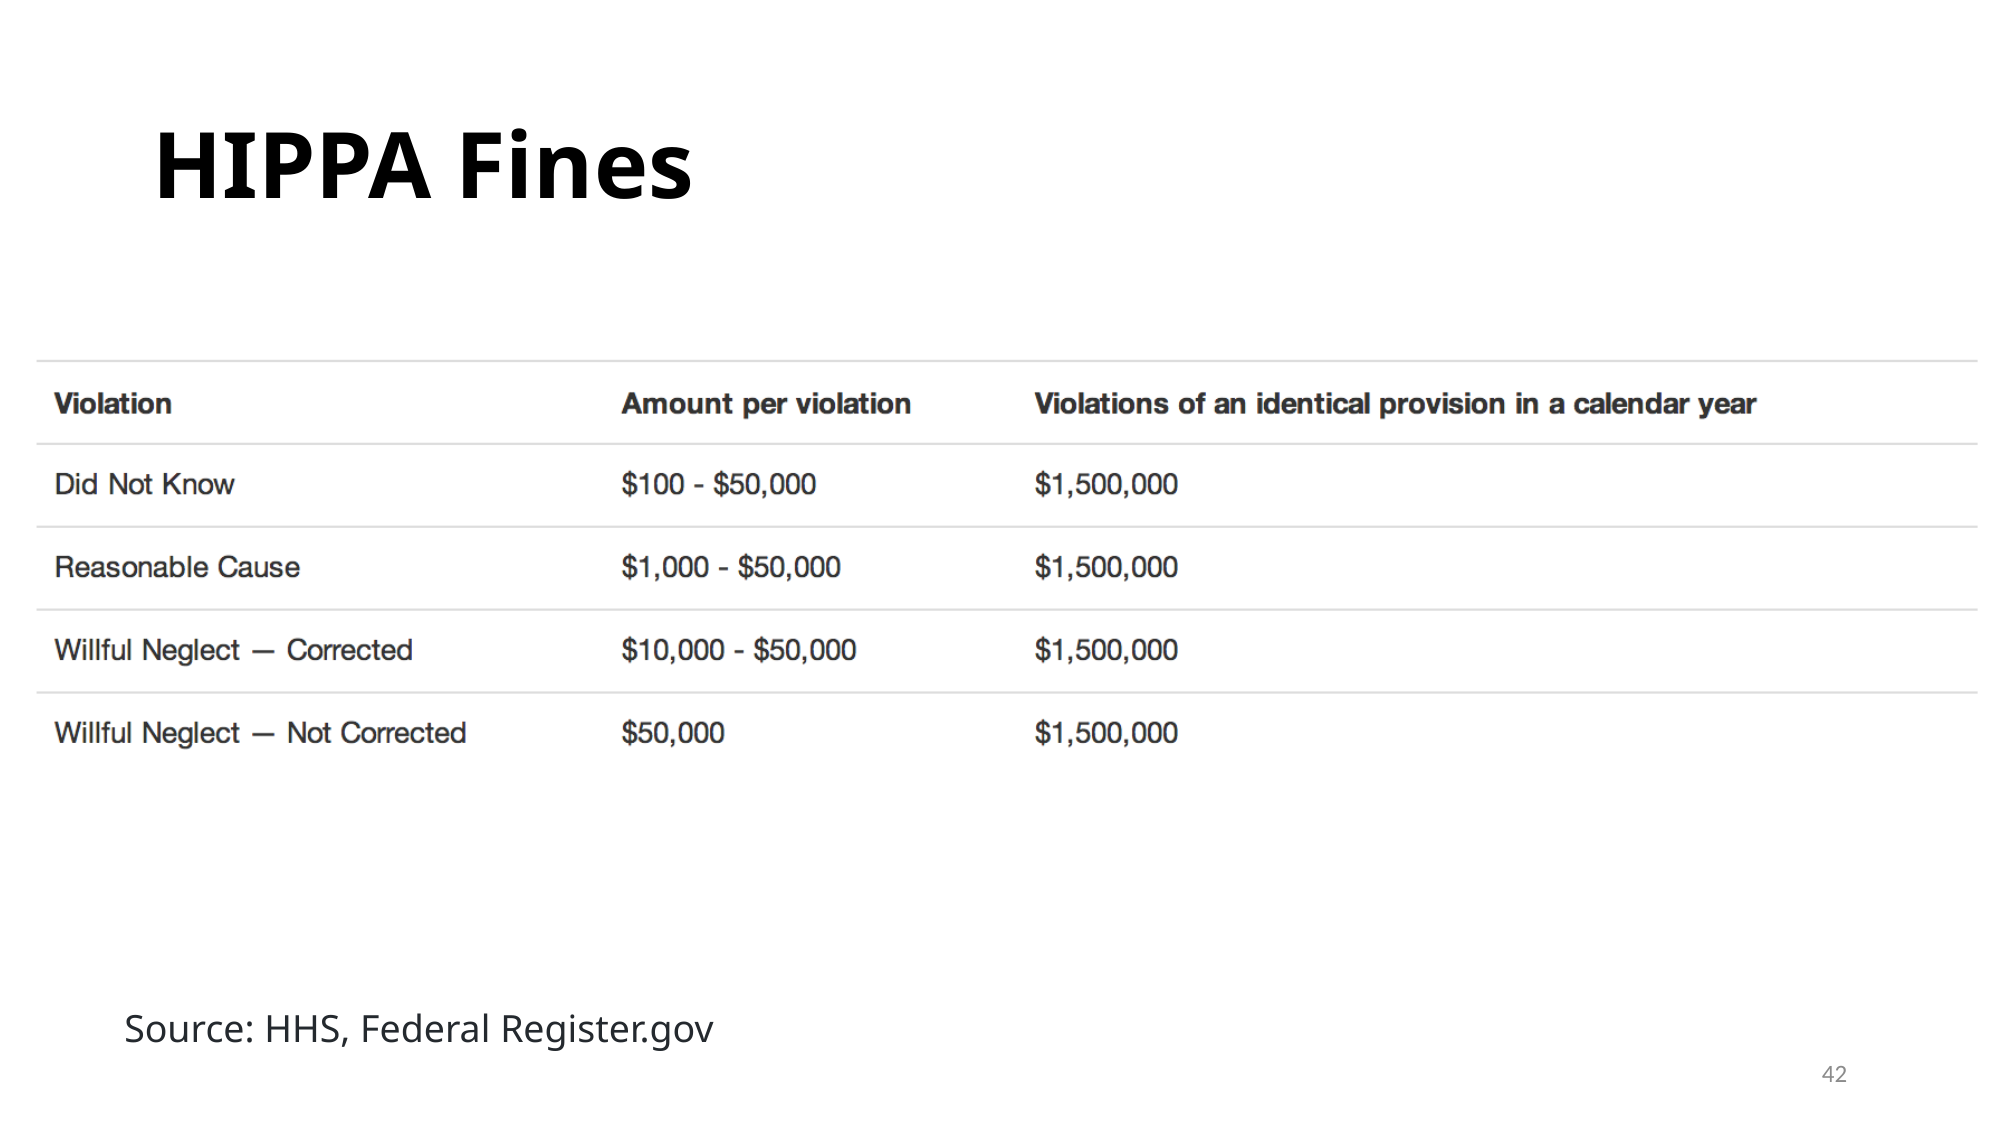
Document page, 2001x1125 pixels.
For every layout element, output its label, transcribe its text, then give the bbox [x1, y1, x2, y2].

title HIPPA Fines [137, 59, 1863, 278]
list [21, 342, 2000, 799]
text_box Source: HHS, Federal Register.gov [109, 997, 729, 1058]
slide_number 42 [1412, 1042, 1863, 1103]
